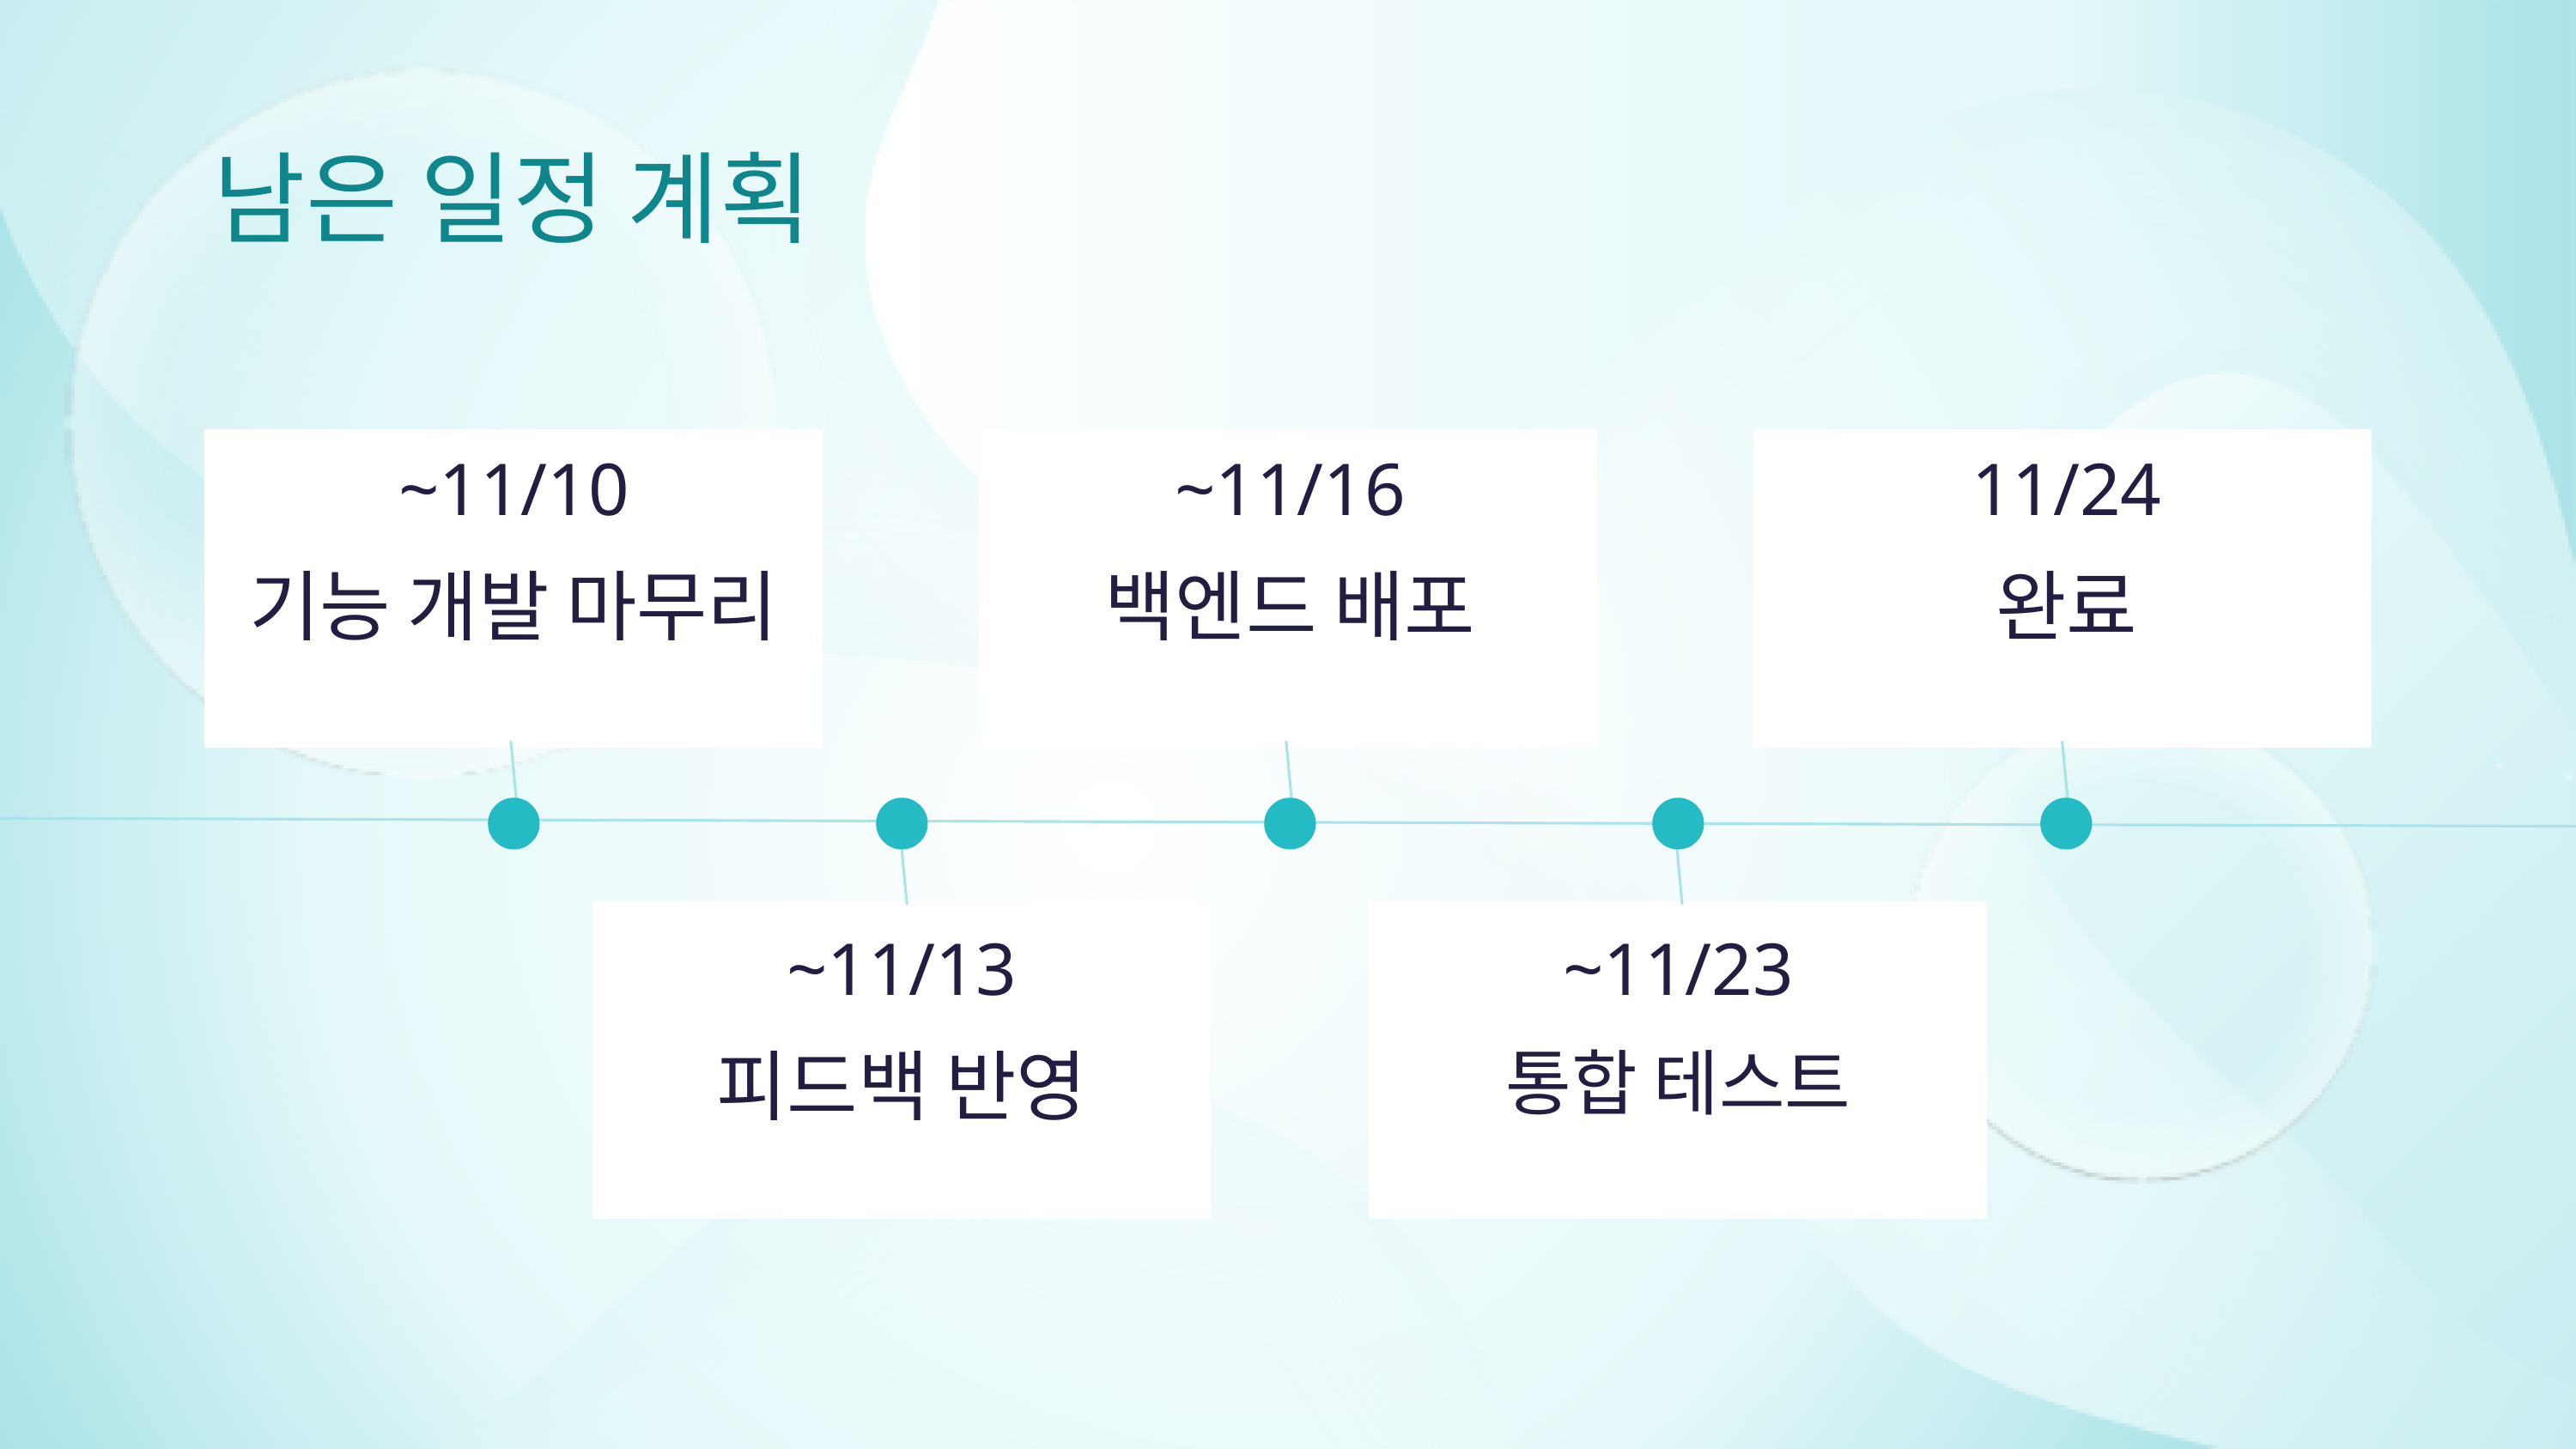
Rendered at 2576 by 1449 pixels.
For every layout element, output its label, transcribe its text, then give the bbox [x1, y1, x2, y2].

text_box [1369, 900, 1988, 1220]
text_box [204, 429, 823, 748]
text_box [1263, 797, 1316, 850]
text_box [0, 0, 2576, 1449]
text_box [2039, 797, 2093, 850]
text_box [487, 797, 540, 850]
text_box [592, 900, 1212, 1220]
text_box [1651, 797, 1704, 850]
text_box 남은 일정 계획 [213, 135, 2363, 256]
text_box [875, 797, 928, 850]
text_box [978, 429, 1598, 748]
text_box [1753, 429, 2372, 748]
